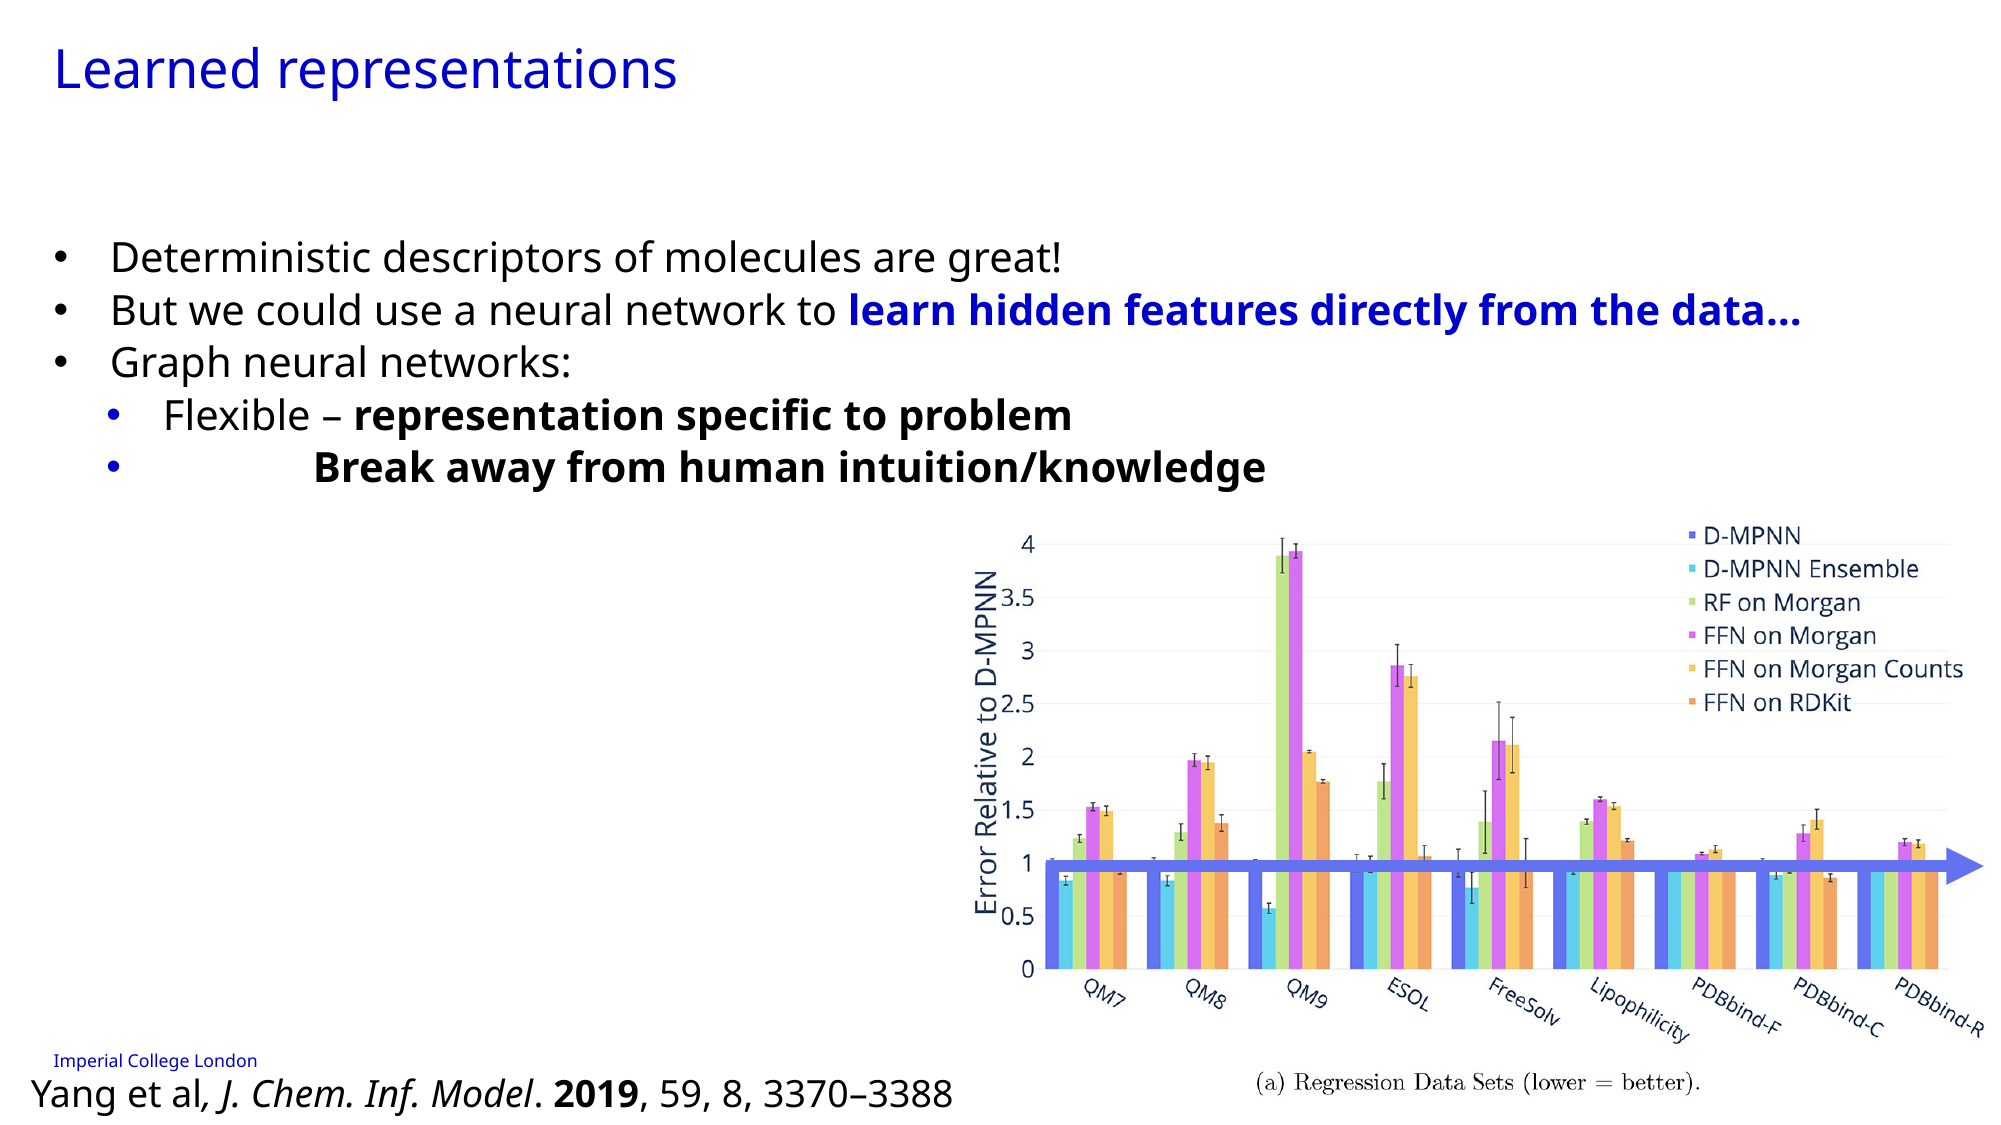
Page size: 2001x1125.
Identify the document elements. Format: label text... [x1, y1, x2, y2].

text_box Yang et al, J. Chem. Inf. Model. 2019, 59, 8, 3370–3388 [16, 1062, 1249, 1123]
list Deterministic descriptors of molecules are great! But we could use a neural network to learn hidden features directly from the data… Graph neural networks: Flexible – representation specific to problem Break away from human intuition/knowledge [53, 228, 1947, 1028]
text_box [973, 526, 1984, 1109]
title Learned representations [53, 41, 1947, 104]
